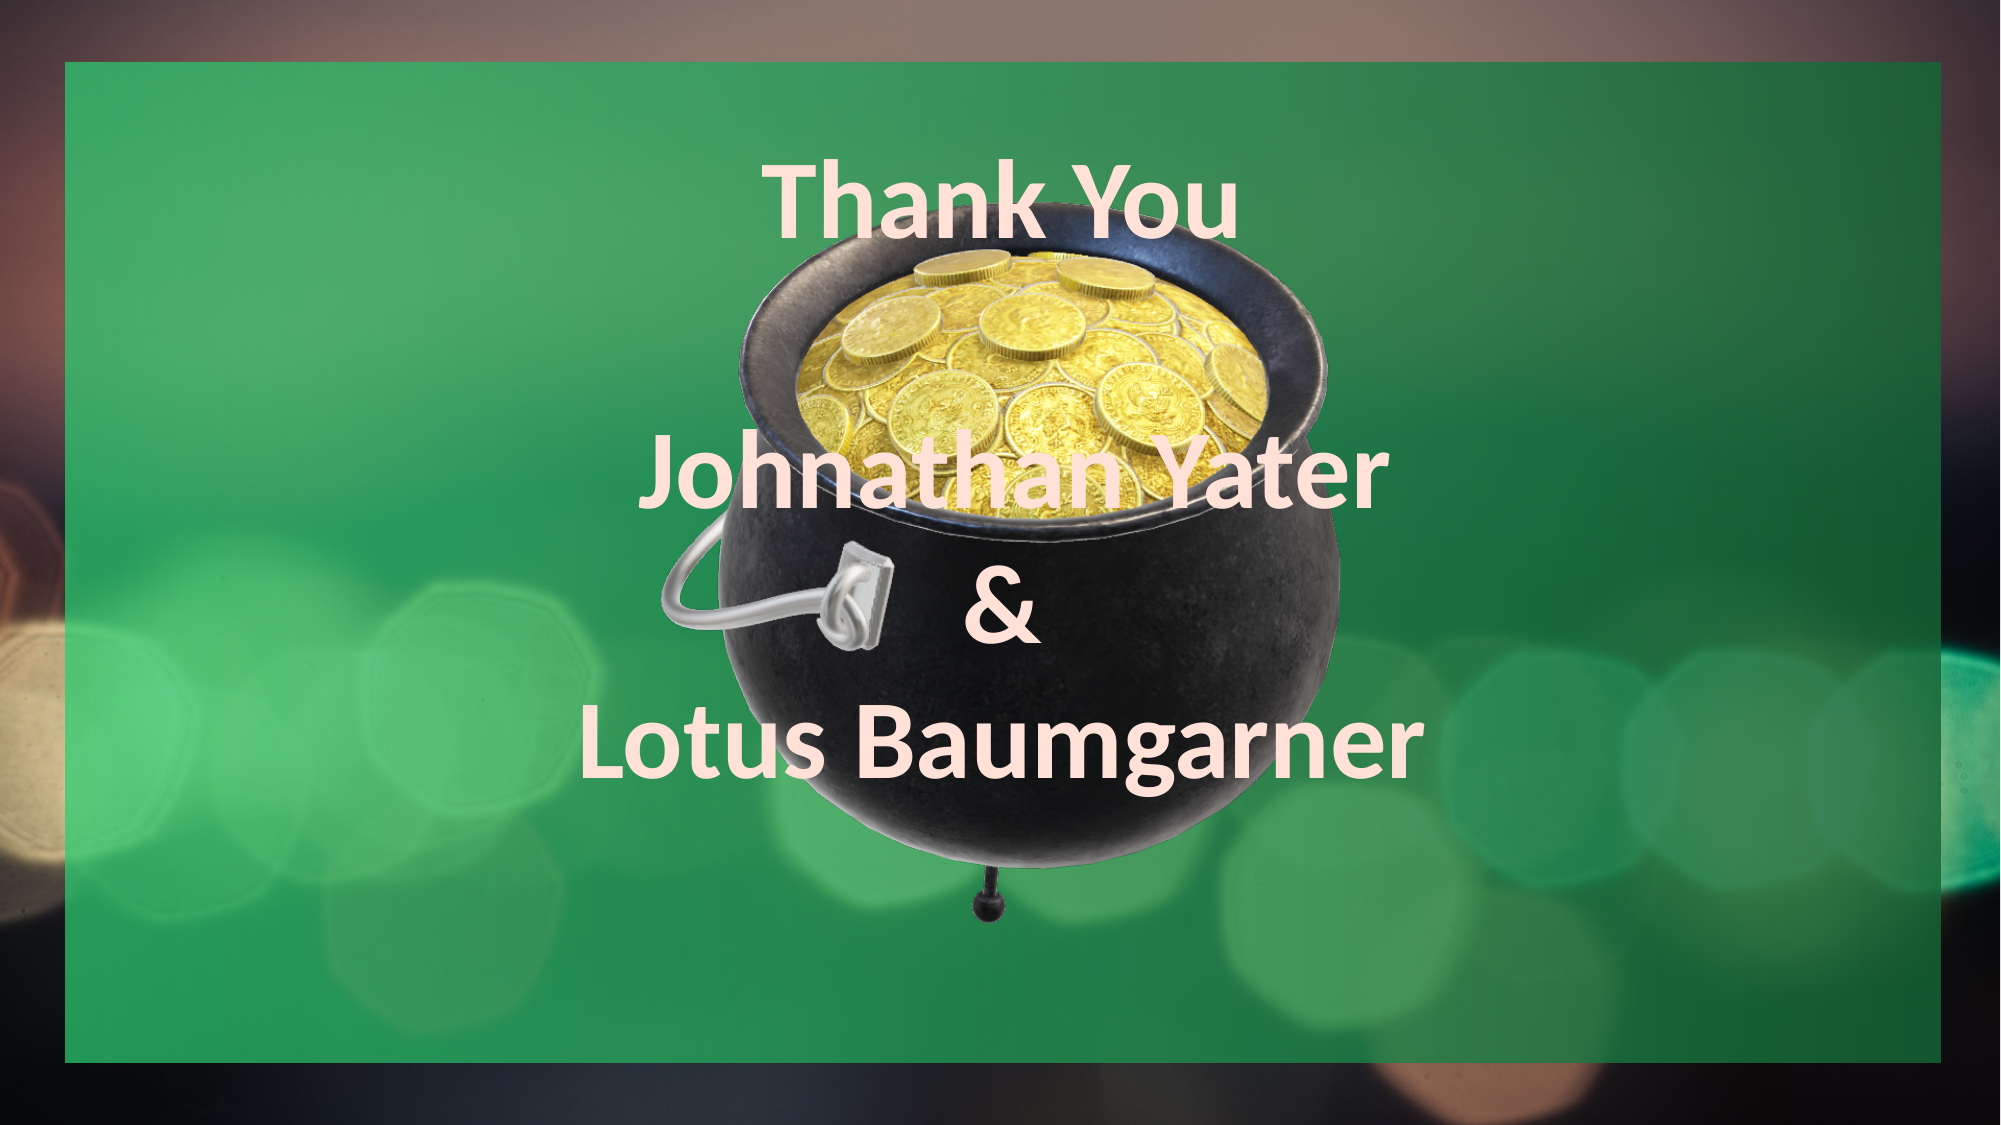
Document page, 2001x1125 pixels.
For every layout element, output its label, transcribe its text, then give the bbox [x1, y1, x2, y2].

text_box Thank You Johnathan Yater & Lotus Baumgarner [559, 118, 1446, 809]
picture [0, 0, 2001, 1125]
